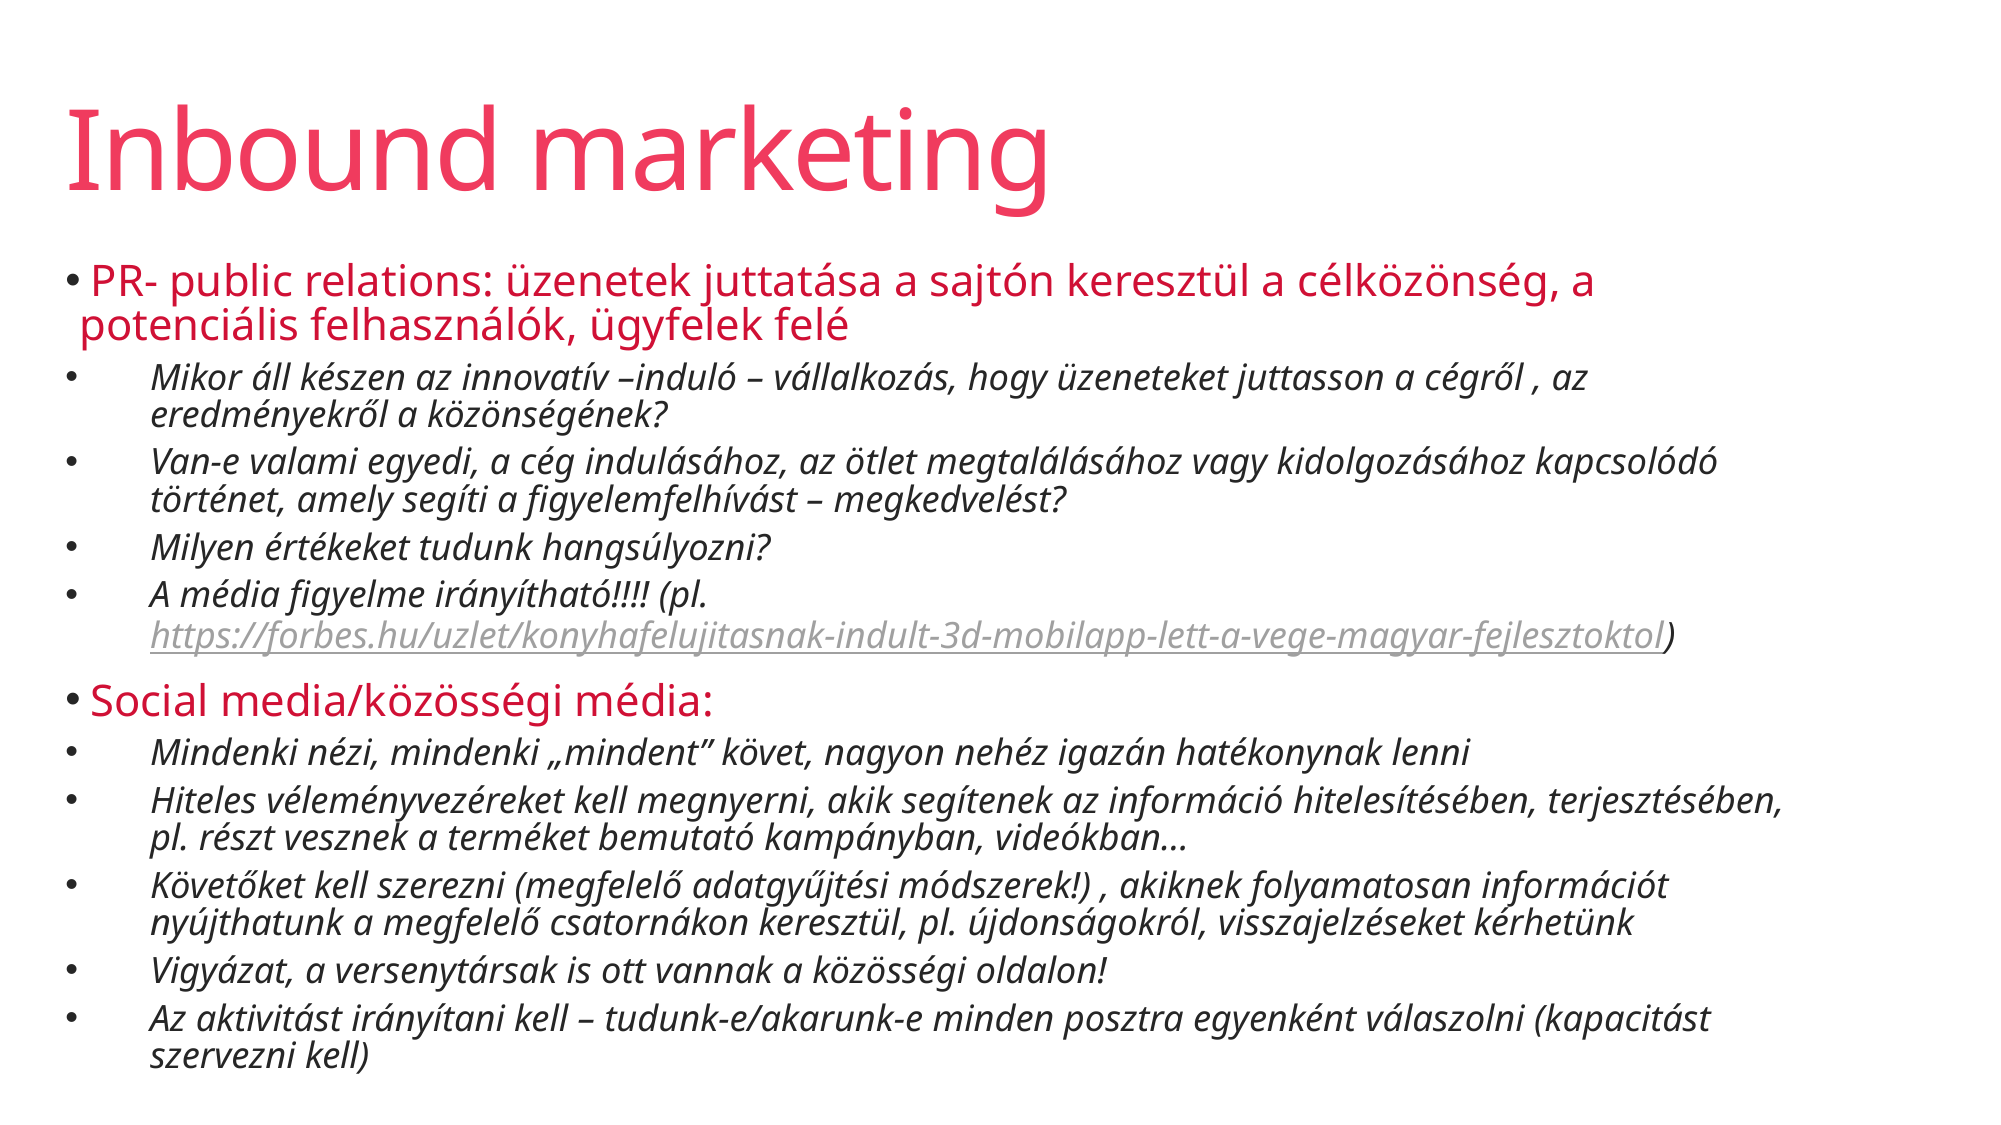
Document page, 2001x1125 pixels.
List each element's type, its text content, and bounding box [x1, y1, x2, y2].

title Inbound marketing [50, 20, 1818, 293]
list PR- public relations: üzenetek juttatása a sajtón keresztül a célközönség, a potenciális felhasználók, ügyfelek felé Mikor áll készen az innovatív –induló – vállalkozás, hogy üzeneteket juttasson a cégről , az eredményekről a közönségének? Van-e valami egyedi, a cég indulásához, az ötlet megtalálásához vagy kidolgozásához kapcsolódó történet, amely segíti a figyelemfelhívást – megkedvelést? Milyen értékeket tudunk hangsúlyozni? A média figyelme irányítható!!!! (pl. https://forbes.hu/uzlet/konyhafelujitasnak-indult-3d-mobilapp-lett-a-vege-magyar-fejlesztoktol) Social media/közösségi média: Mindenki nézi, mindenki „mindent” követ, nagyon nehéz igazán hatékonynak lenni Hiteles véleményvezéreket kell megnyerni, akik segítenek az információ hitelesítésében, terjesztésében, pl. részt vesznek a terméket bemutató kampányban, videókban… Követőket kell szerezni (megfelelő adatgyűjtési módszerek!) , akiknek folyamatosan információt nyújthatunk a megfelelő csatornákon keresztül, pl. újdonságokról, visszajelzéseket kérhetünk Vigyázat, a versenytársak is ott vannak a közösségi oldalon! Az aktivitást irányítani kell – tudunk-e/akarunk-e minden posztra egyenként válaszolni (kapacitást szervezni kell) [50, 253, 1815, 1088]
